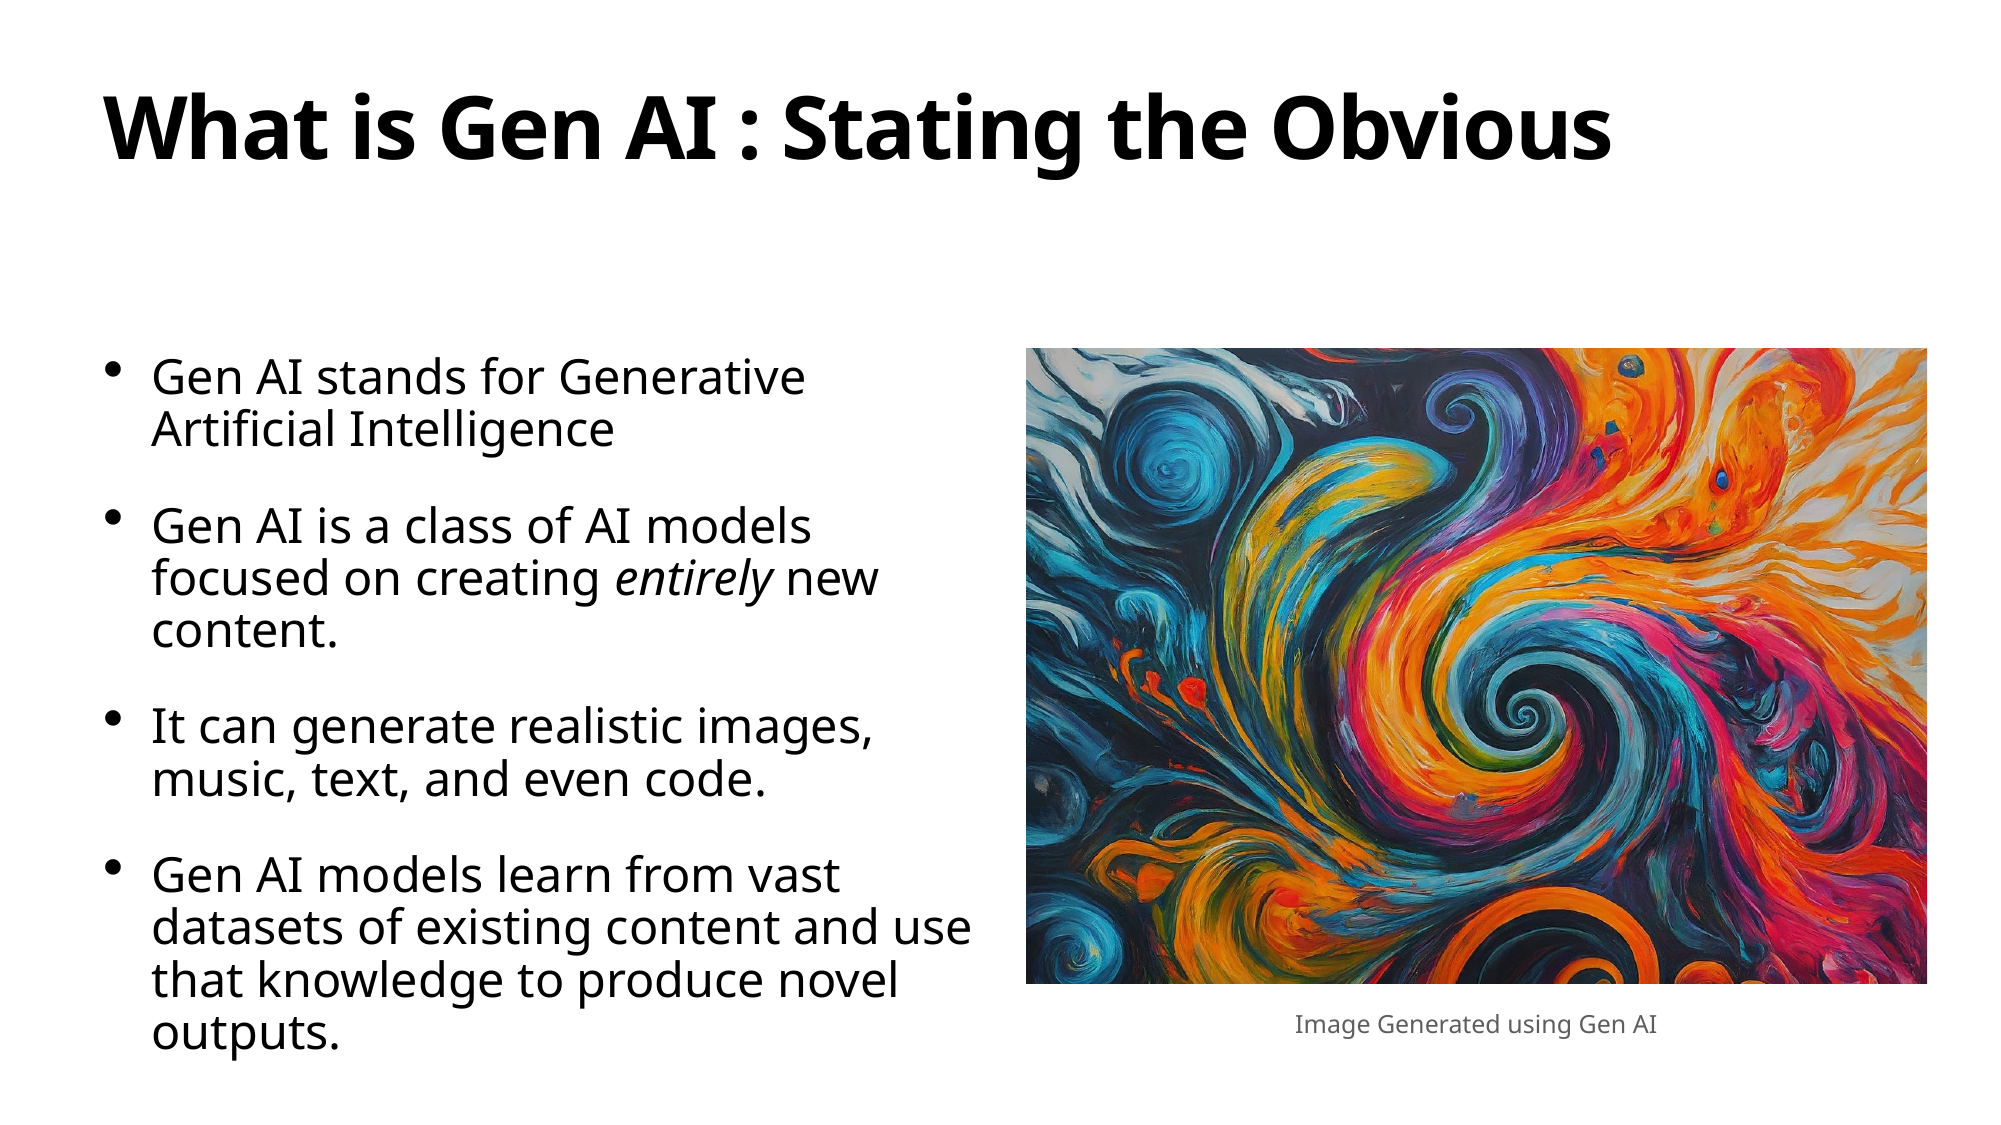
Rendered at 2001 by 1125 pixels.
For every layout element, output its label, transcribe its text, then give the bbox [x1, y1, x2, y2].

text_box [1025, 348, 1928, 1050]
title What is Gen AI : Stating the Obvious [98, 87, 1902, 207]
list Gen AI stands for Generative Artificial Intelligence Gen AI is a class of AI models focused on creating entirely new content. It can generate realistic images, music, text, and even code. Gen AI models learn from vast datasets of existing content and use that knowledge to produce novel outputs. [98, 347, 1001, 1027]
